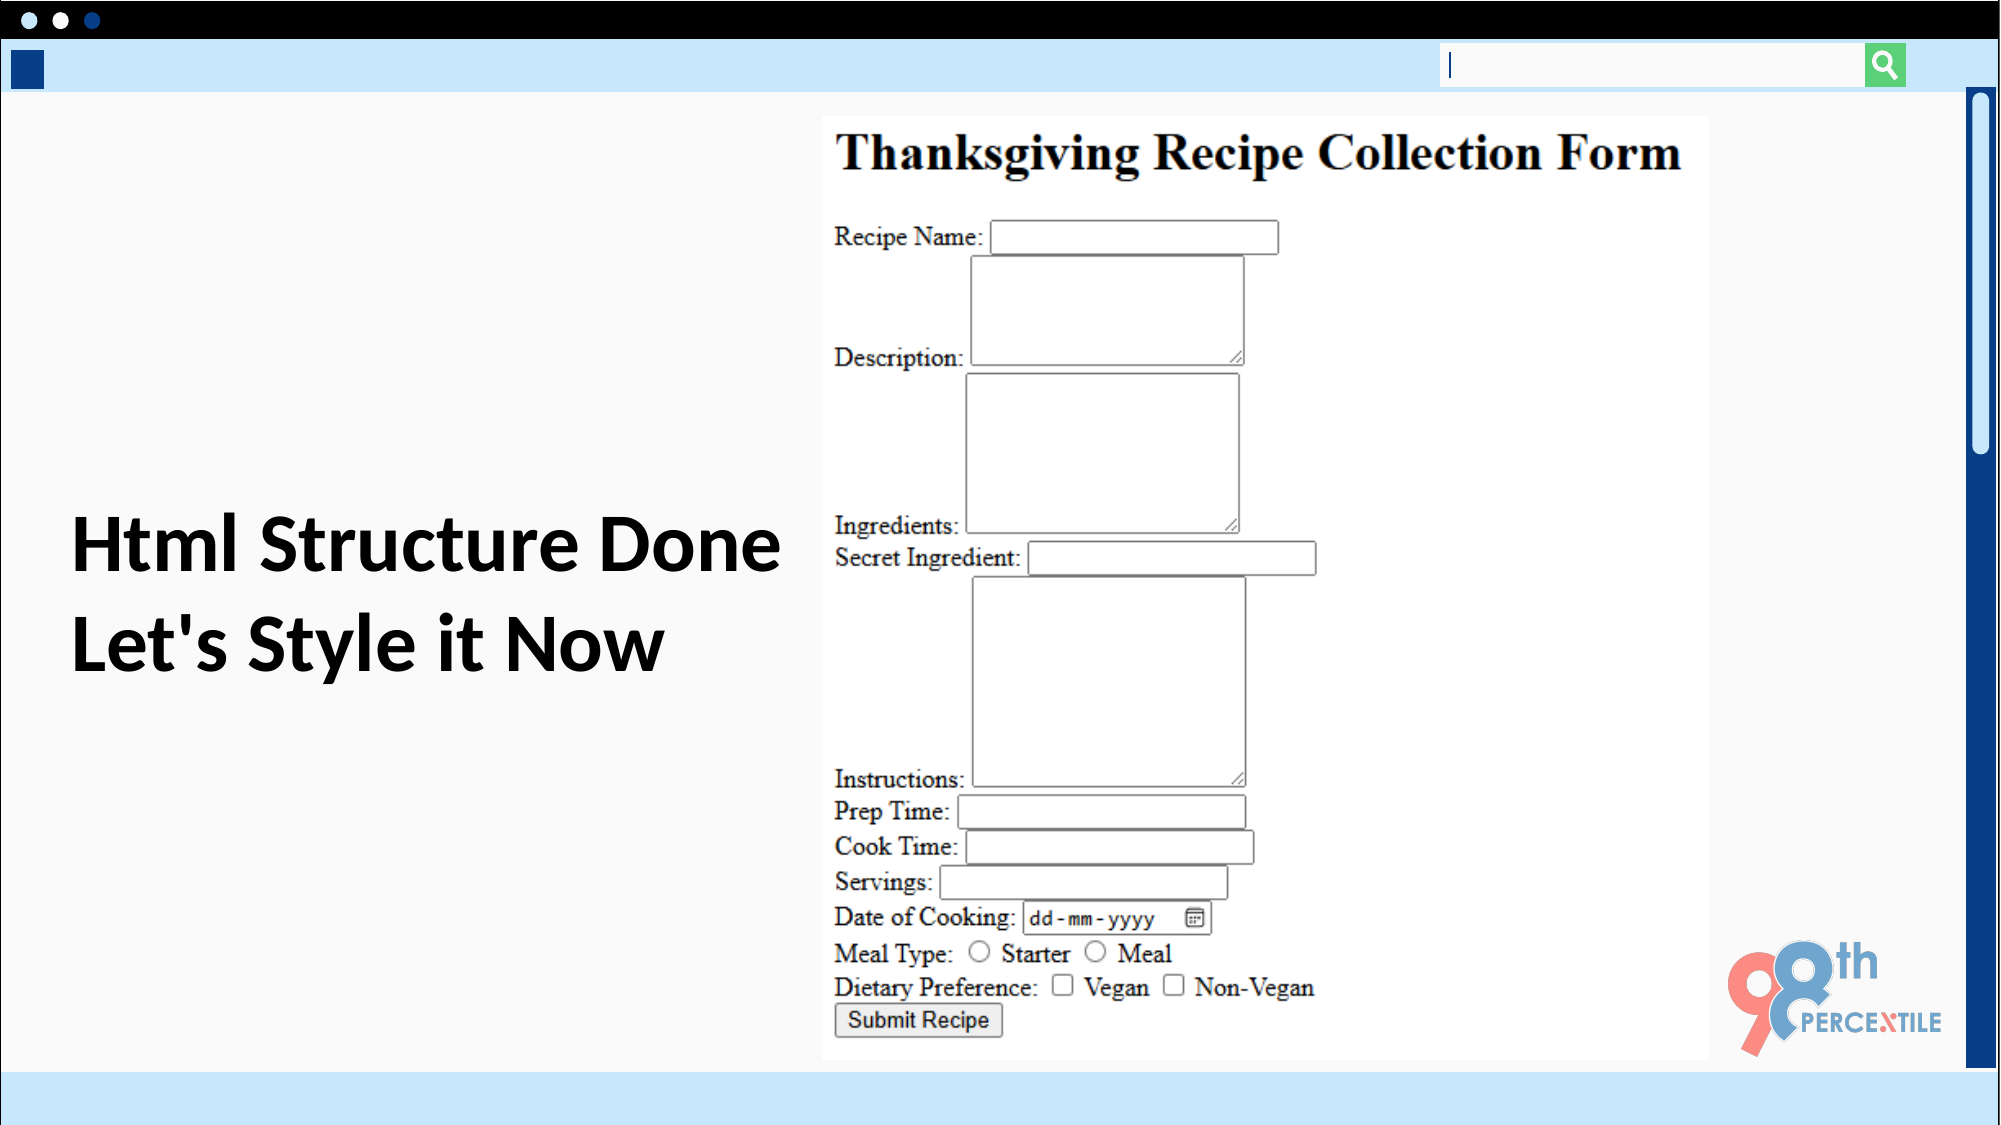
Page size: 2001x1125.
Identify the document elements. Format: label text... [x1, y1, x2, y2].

picture [1724, 938, 1944, 1061]
text_box Html Structure Done Let's Style it Now [56, 480, 817, 696]
picture [822, 116, 1709, 1061]
